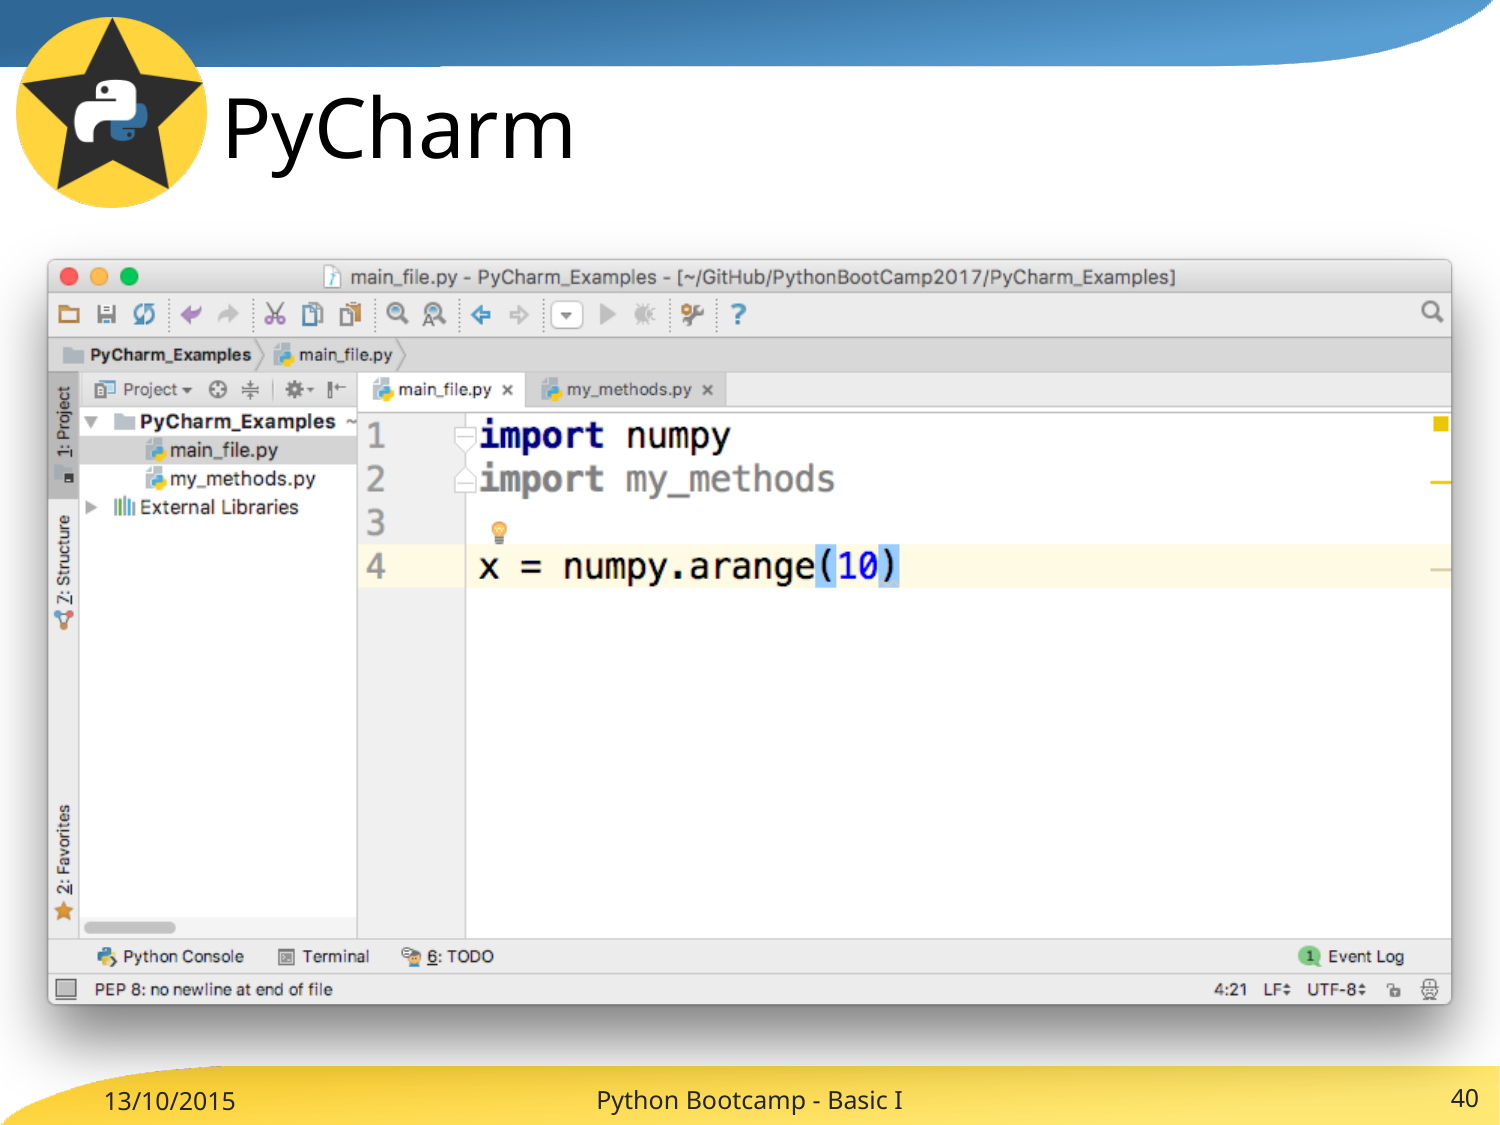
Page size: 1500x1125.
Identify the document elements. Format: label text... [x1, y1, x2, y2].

picture [0, 0, 1500, 208]
title PyCharm [206, 66, 1425, 185]
picture [0, 212, 1500, 1125]
